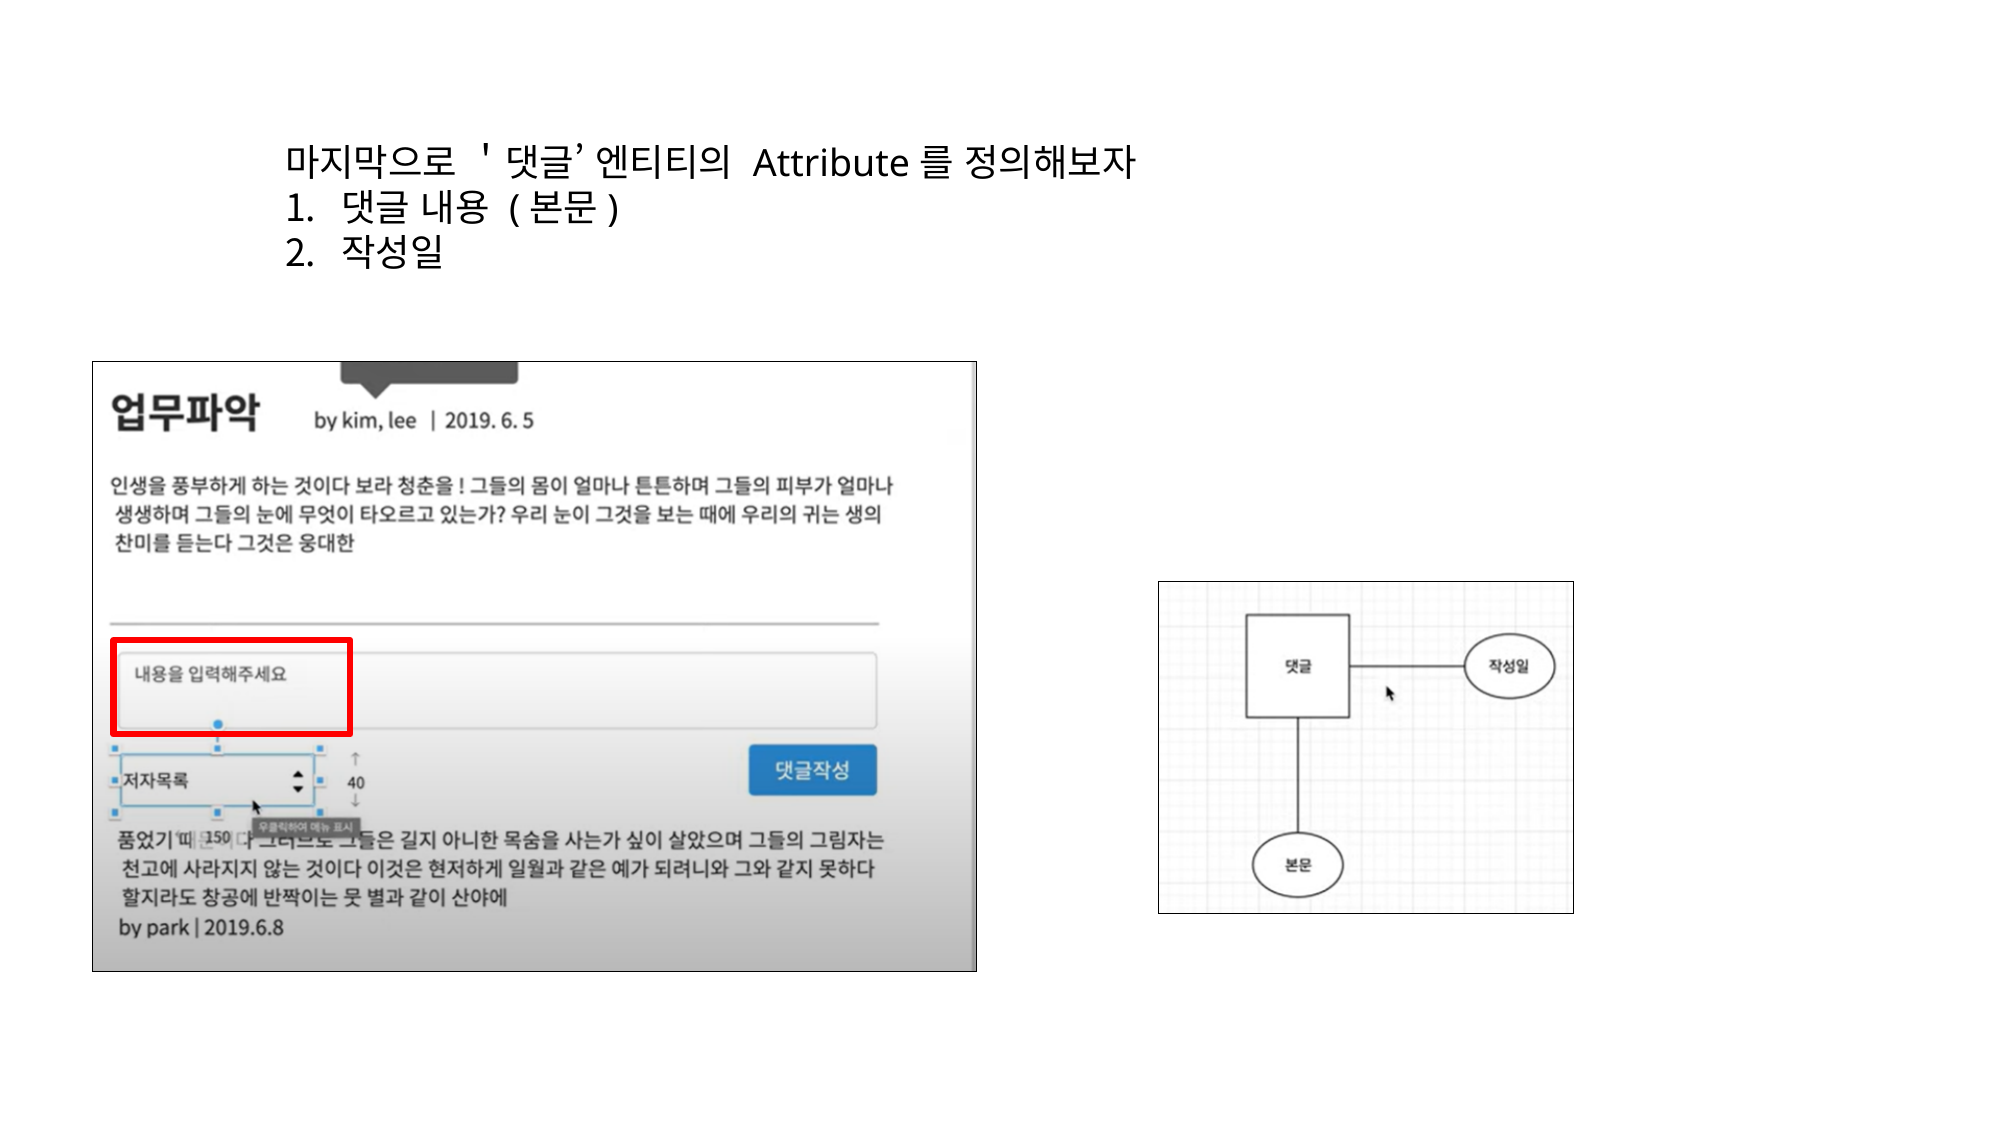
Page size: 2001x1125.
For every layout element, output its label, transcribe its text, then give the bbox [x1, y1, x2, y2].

picture [1158, 581, 1574, 914]
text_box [92, 361, 977, 972]
text_box 마지막으로 ＇댓글’ 엔티티의 Attribute를 정의해보자 댓글 내용 (본문) 작성일 [270, 131, 1163, 417]
